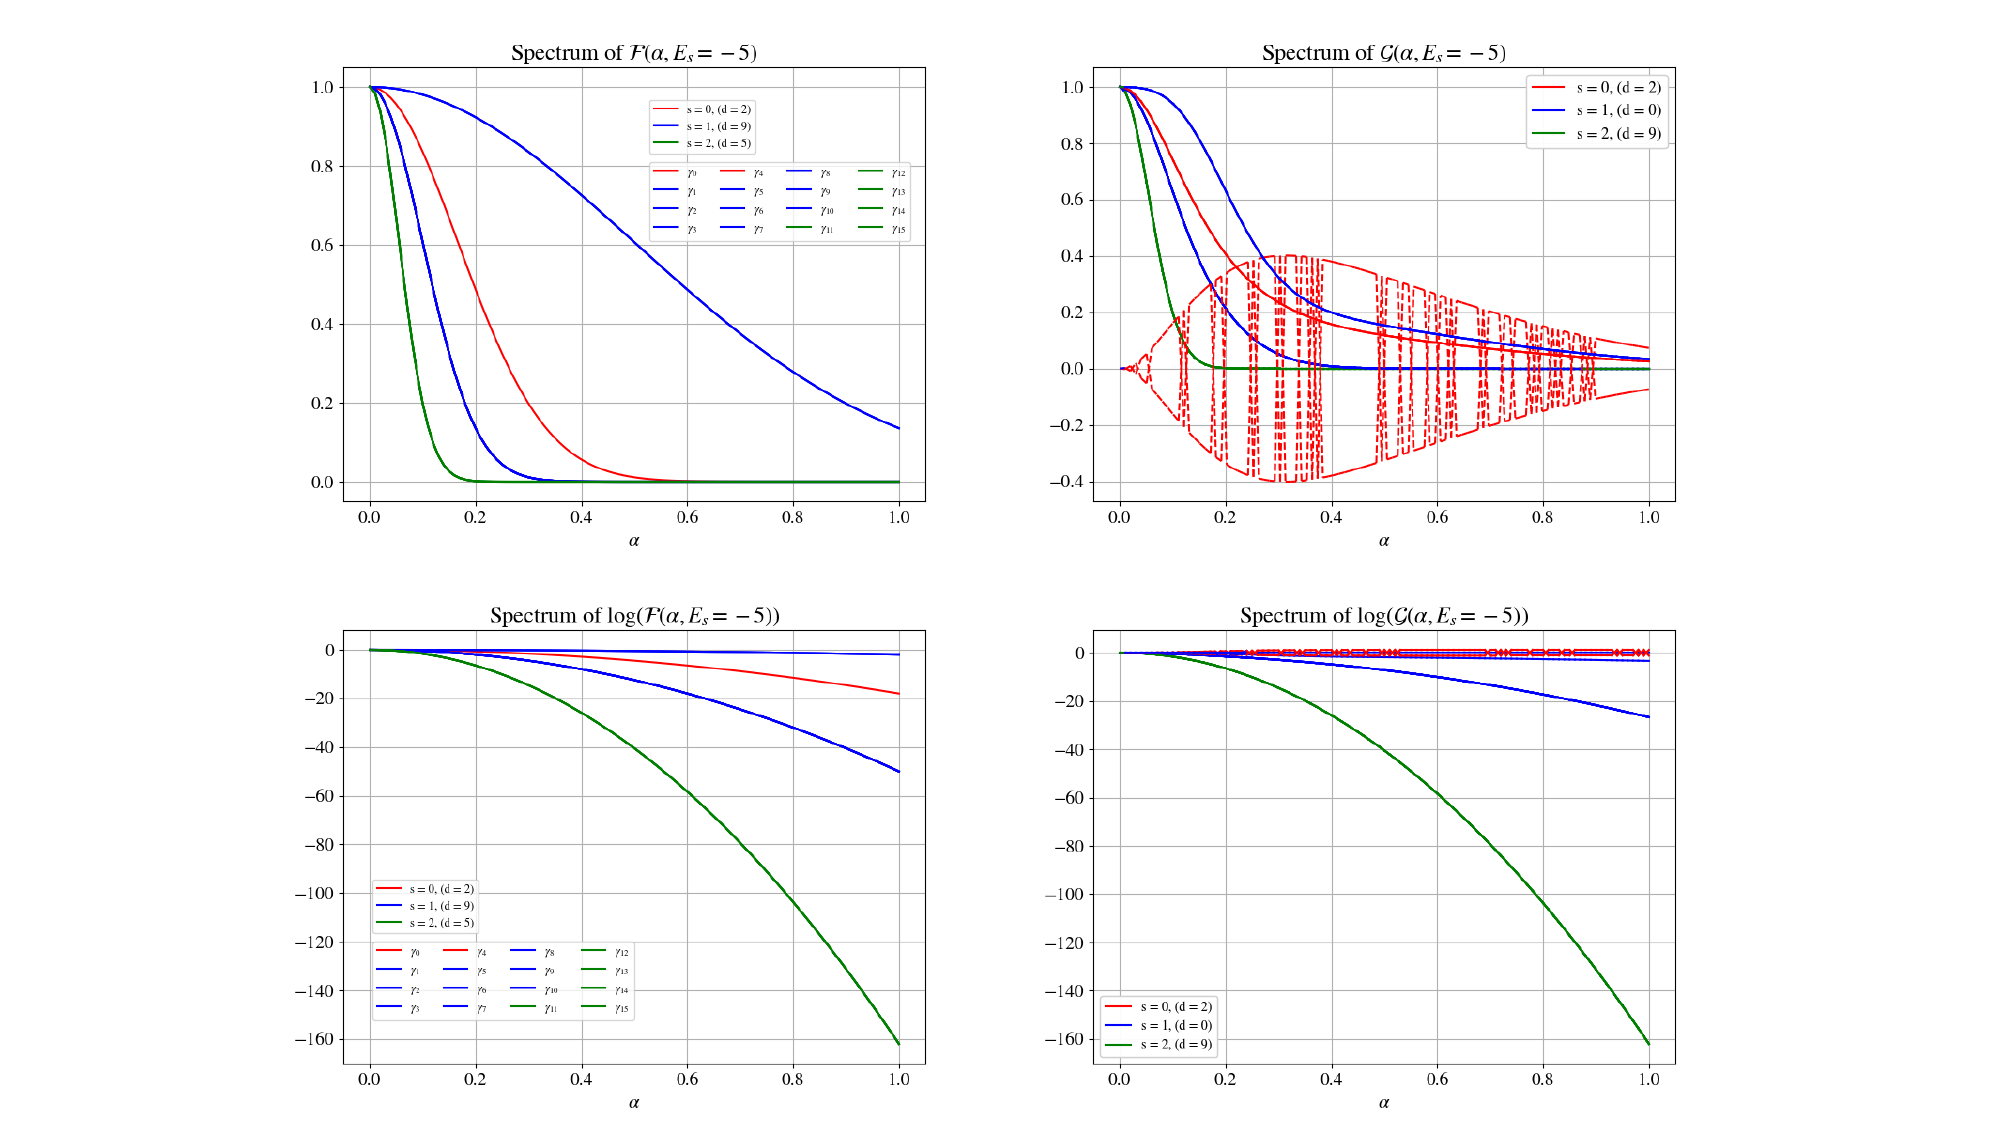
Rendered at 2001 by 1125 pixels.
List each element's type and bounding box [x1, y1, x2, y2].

picture [249, 0, 1751, 1125]
